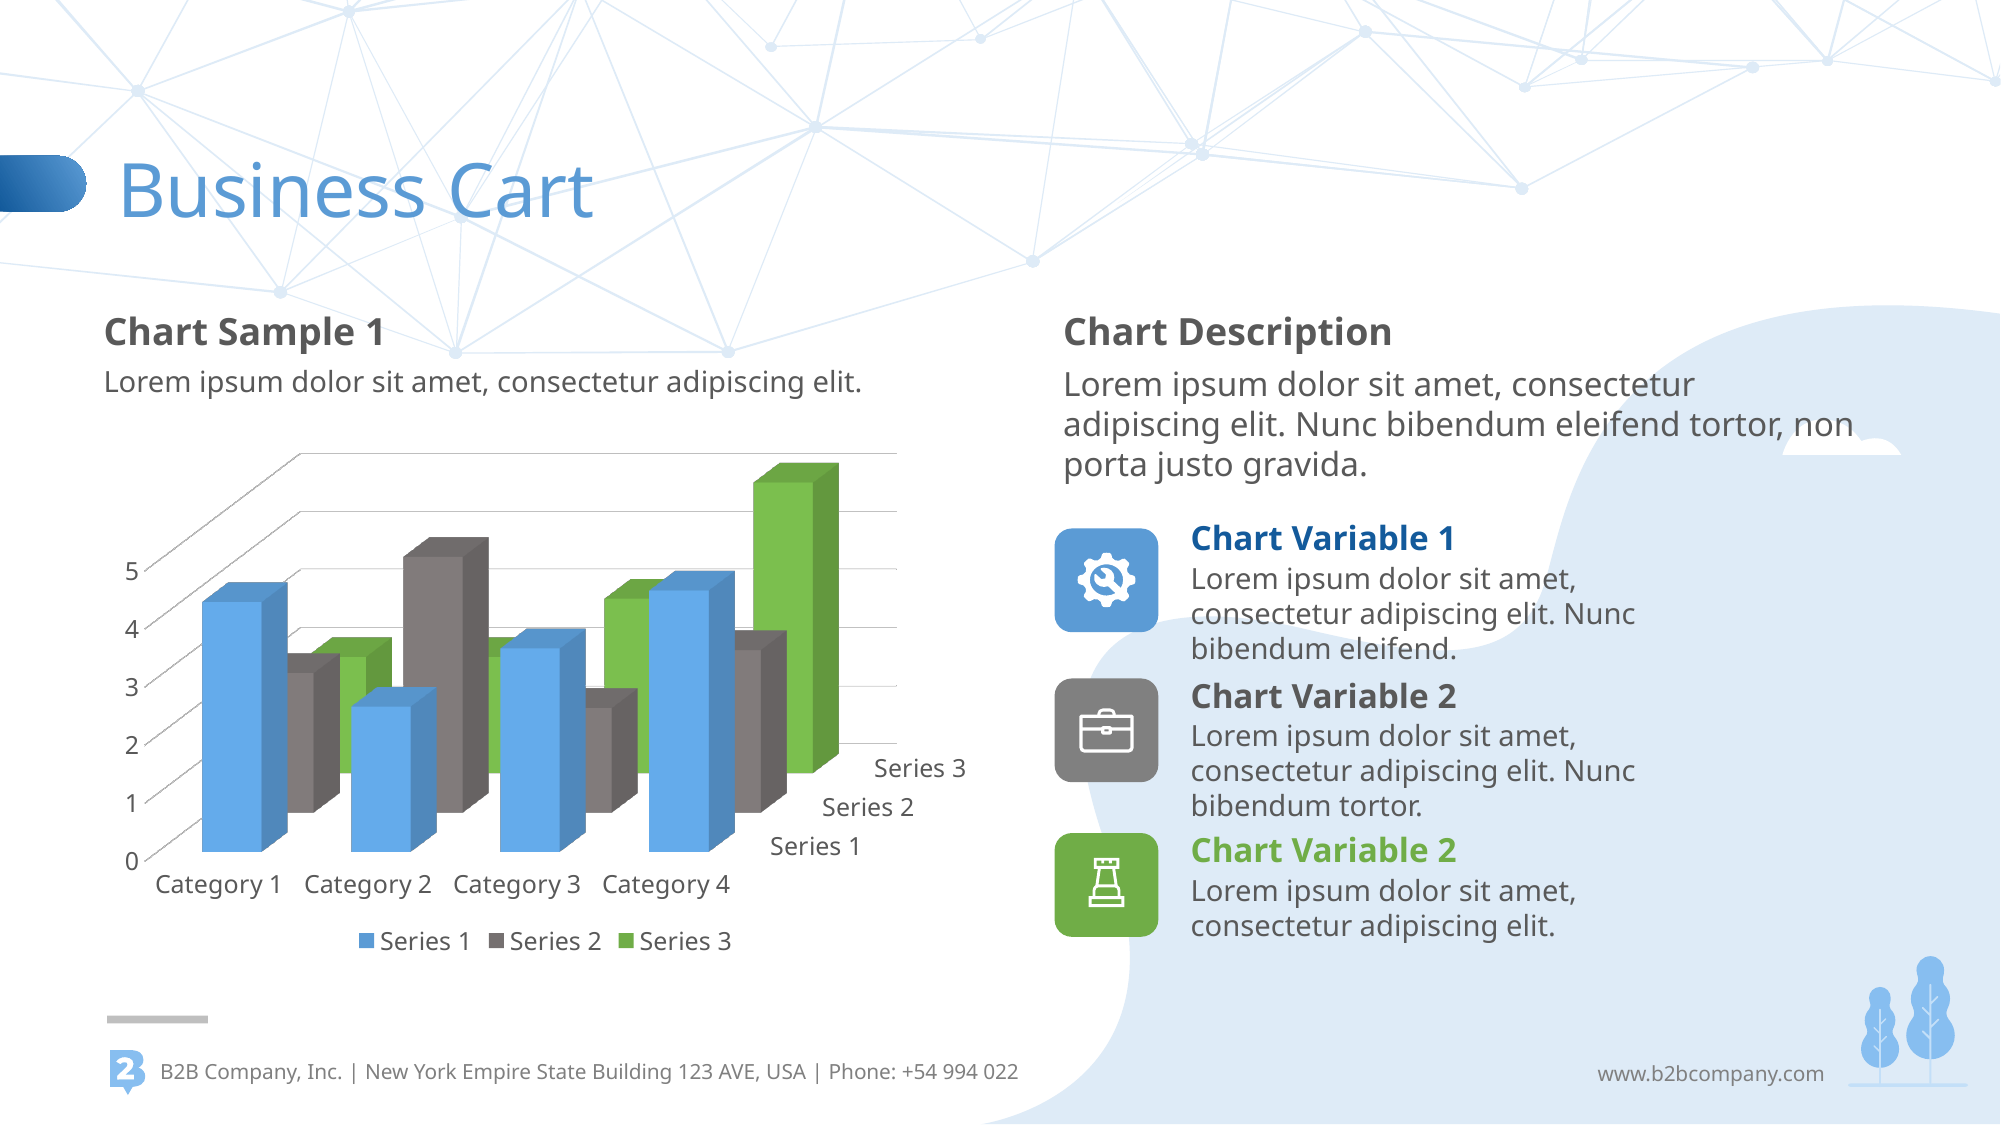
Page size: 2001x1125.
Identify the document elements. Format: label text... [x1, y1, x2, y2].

text_box [1053, 677, 1160, 784]
text_box Lorem ipsum dolor sit amet, consectetur adipiscing elit. Nunc bibendum eleifend tortor, non porta justo gravida. [1048, 355, 1877, 490]
text_box Chart Description [1048, 300, 1453, 361]
text_box Lorem ipsum dolor sit amet, consectetur adipiscing elit. [88, 355, 897, 406]
text_box Chart Sample 1 [88, 300, 493, 361]
text_box Lorem ipsum dolor sit amet, consectetur adipiscing elit. Nunc bibendum eleifend. [1175, 553, 1722, 673]
title Business Cart [102, 144, 864, 245]
text_box [1053, 831, 1160, 938]
text_box Lorem ipsum dolor sit amet, consectetur adipiscing elit. [1175, 864, 1722, 950]
text_box [1079, 708, 1134, 753]
text_box Chart Variable 2 [1175, 822, 1580, 877]
text_box Lorem ipsum dolor sit amet, consectetur adipiscing elit. Nunc bibendum tortor. [1175, 710, 1722, 830]
text_box [1088, 857, 1125, 908]
footer B2B Company, Inc. | New York Empire State Building 123 AVE, USA | Phone: +54 994 022 [145, 1042, 1130, 1103]
chart [105, 443, 986, 969]
text_box [1053, 527, 1160, 634]
text_box Chart Variable 2 [1175, 667, 1580, 723]
text_box [1077, 552, 1136, 608]
text_box Chart Variable 1 [1175, 510, 1580, 565]
